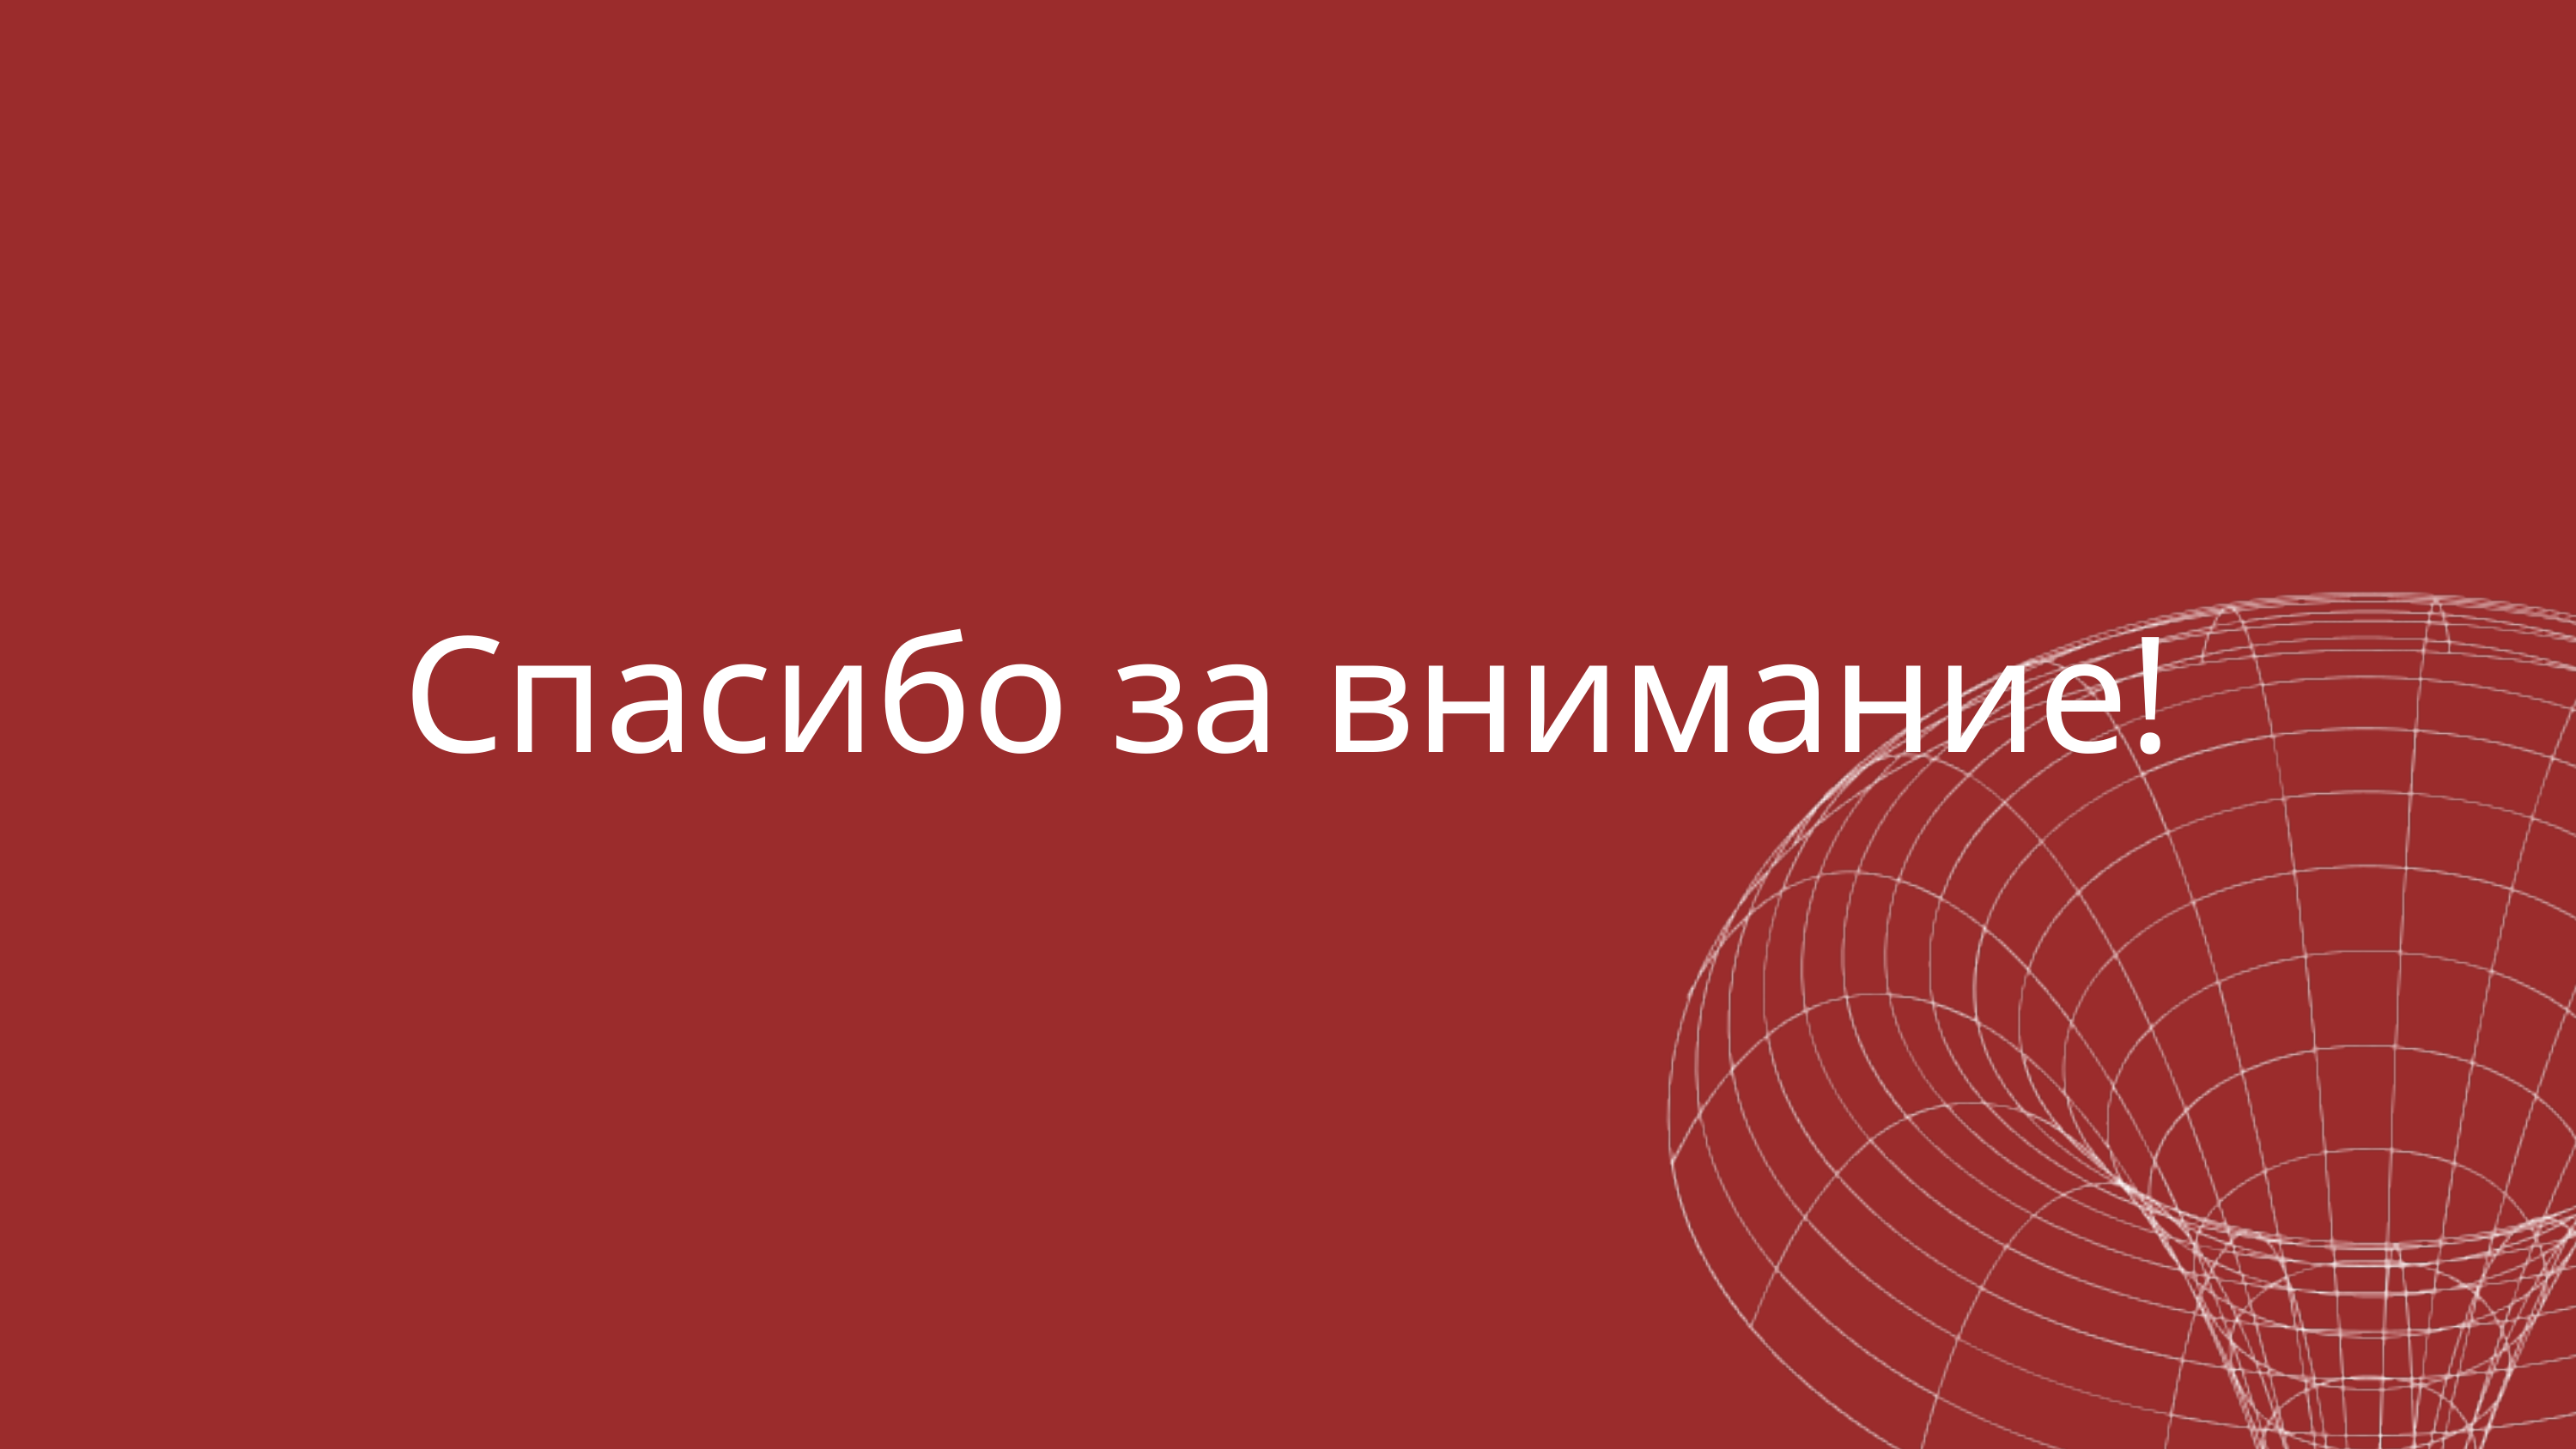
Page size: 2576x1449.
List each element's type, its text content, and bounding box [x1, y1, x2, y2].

picture [1663, 581, 2576, 1449]
text_box Спасибо за внимание! [315, 559, 2261, 785]
